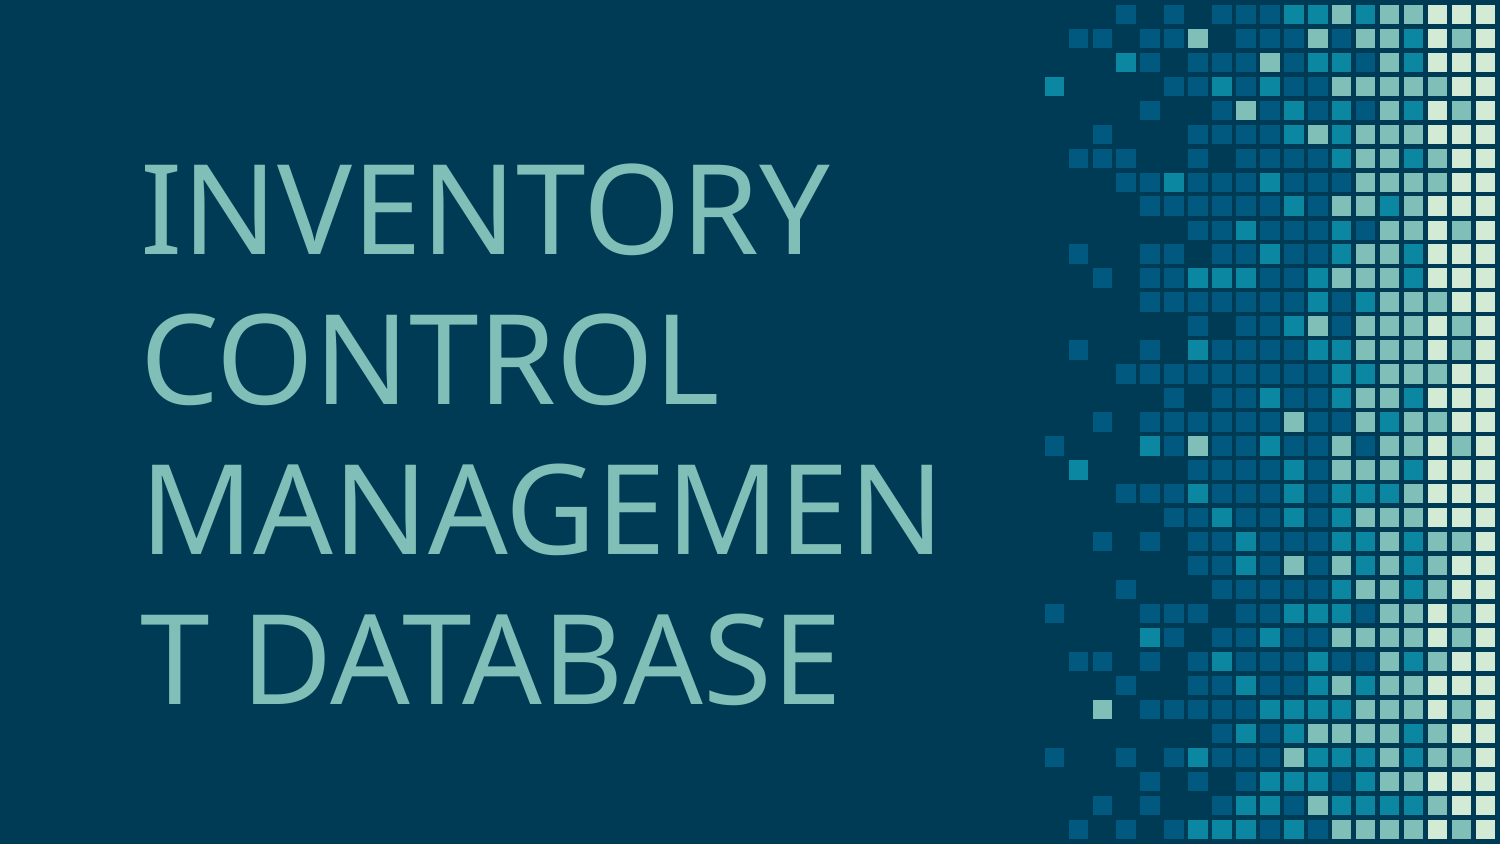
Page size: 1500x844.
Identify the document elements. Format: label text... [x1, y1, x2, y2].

picture [564, 314, 645, 405]
title INVENTORY CONTROL MANAGEMENT DATABASE [125, 114, 1011, 305]
picture [254, 465, 331, 553]
picture [862, 465, 931, 553]
picture [153, 465, 241, 553]
picture [710, 614, 765, 705]
picture [148, 314, 214, 405]
picture [555, 615, 616, 703]
picture [513, 464, 586, 555]
picture [491, 315, 552, 403]
picture [624, 615, 701, 703]
picture [411, 315, 477, 403]
picture [404, 615, 470, 703]
picture [429, 465, 506, 553]
picture [609, 465, 657, 553]
picture [785, 615, 833, 703]
picture [792, 465, 840, 553]
picture [327, 315, 396, 403]
picture [346, 465, 415, 553]
picture [667, 315, 716, 403]
picture [142, 615, 208, 703]
picture [679, 465, 767, 553]
picture [224, 314, 305, 405]
picture [331, 615, 408, 703]
picture [463, 615, 540, 703]
picture [254, 615, 324, 703]
